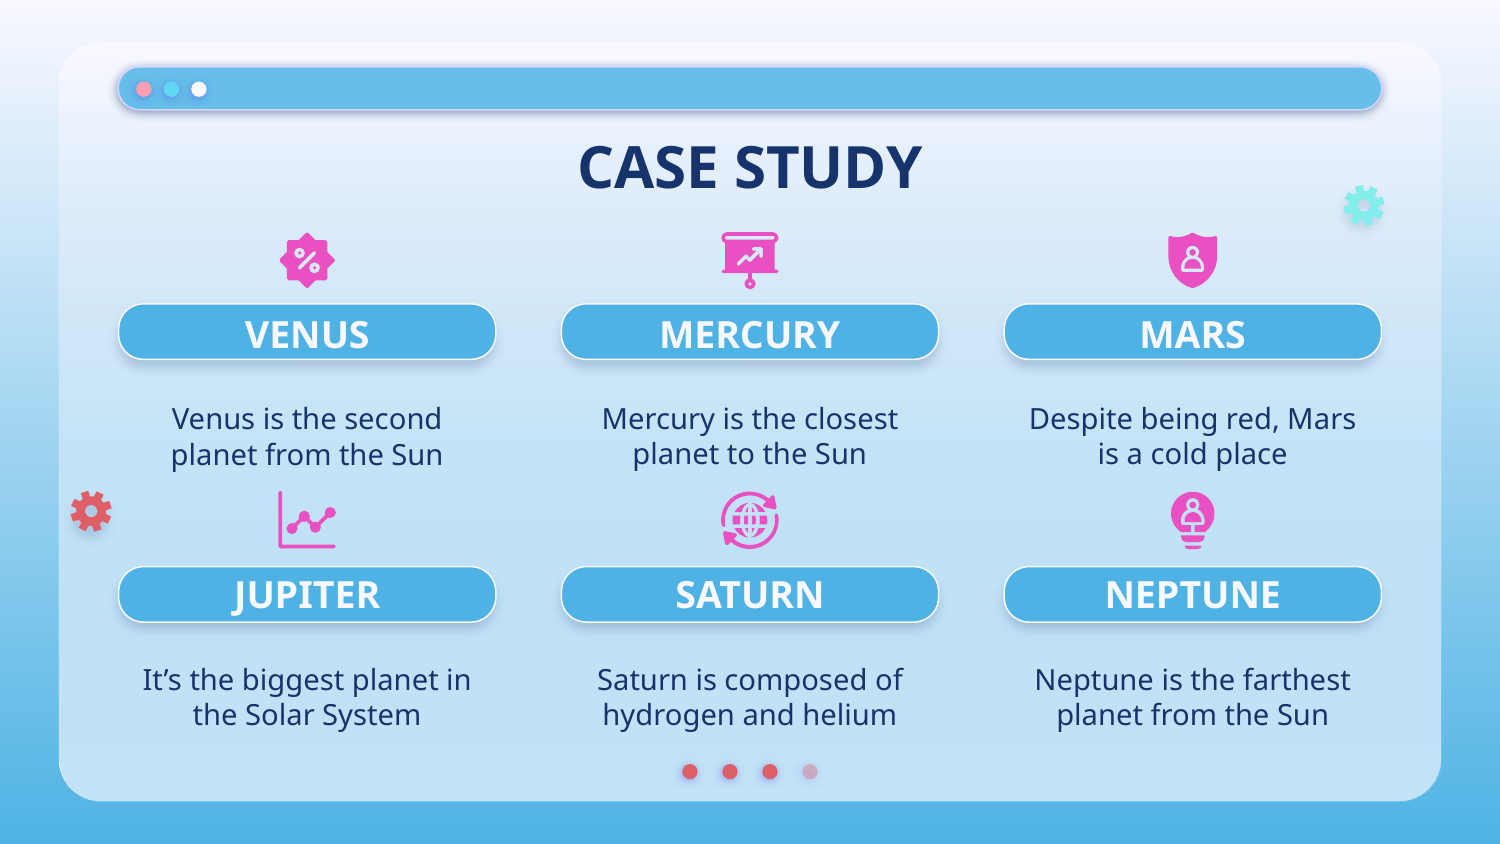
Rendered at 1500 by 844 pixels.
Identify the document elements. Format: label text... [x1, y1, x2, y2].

text_box [561, 566, 939, 623]
title SATURN [599, 572, 901, 615]
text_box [278, 540, 337, 549]
text_box [1004, 566, 1382, 623]
title CASE STUDY [118, 112, 1382, 184]
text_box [70, 184, 1385, 533]
subtitle Saturn is composed of hydrogen and helium [560, 637, 940, 756]
title JUPITER [156, 572, 458, 615]
title NEPTUNE [1042, 572, 1344, 615]
subtitle It’s the biggest planet in the Solar System [118, 637, 497, 756]
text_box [719, 540, 781, 550]
subtitle Neptune is the farthest planet from the Sun [1003, 637, 1382, 756]
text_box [1170, 540, 1215, 550]
text_box [118, 566, 496, 623]
